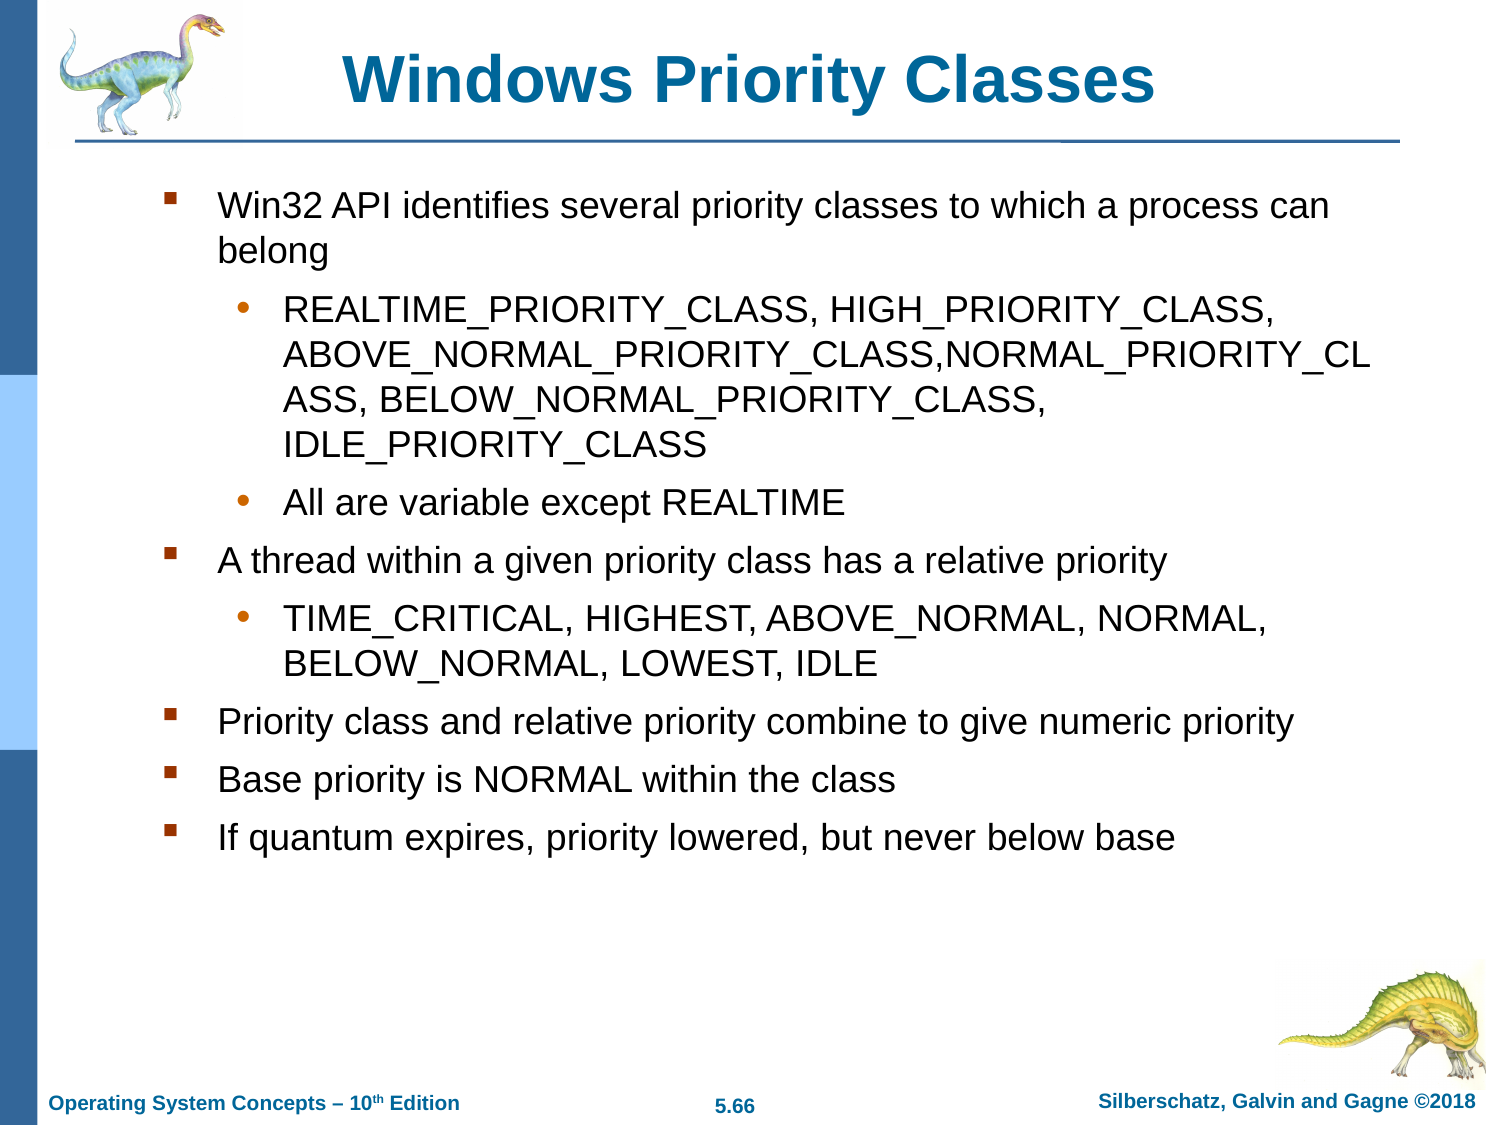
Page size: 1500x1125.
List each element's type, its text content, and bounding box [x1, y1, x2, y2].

picture [46, 0, 243, 149]
list Win32 API identifies several priority classes to which a process can belong REALTIME_PRIORITY_CLASS, HIGH_PRIORITY_CLASS, ABOVE_NORMAL_PRIORITY_CLASS,NORMAL_PRIORITY_CLASS, BELOW_NORMAL_PRIORITY_CLASS, IDLE_PRIORITY_CLASS All are variable except REALTIME A thread within a given priority class has a relative priority TIME_CRITICAL, HIGHEST, ABOVE_NORMAL, NORMAL, BELOW_NORMAL, LOWEST, IDLE Priority class and relative priority combine to give numeric priority Base priority is NORMAL within the class If quantum expires, priority lowered, but never below base [146, 174, 1402, 918]
title Windows Priority Classes [75, 28, 1425, 123]
picture [1275, 959, 1486, 1090]
